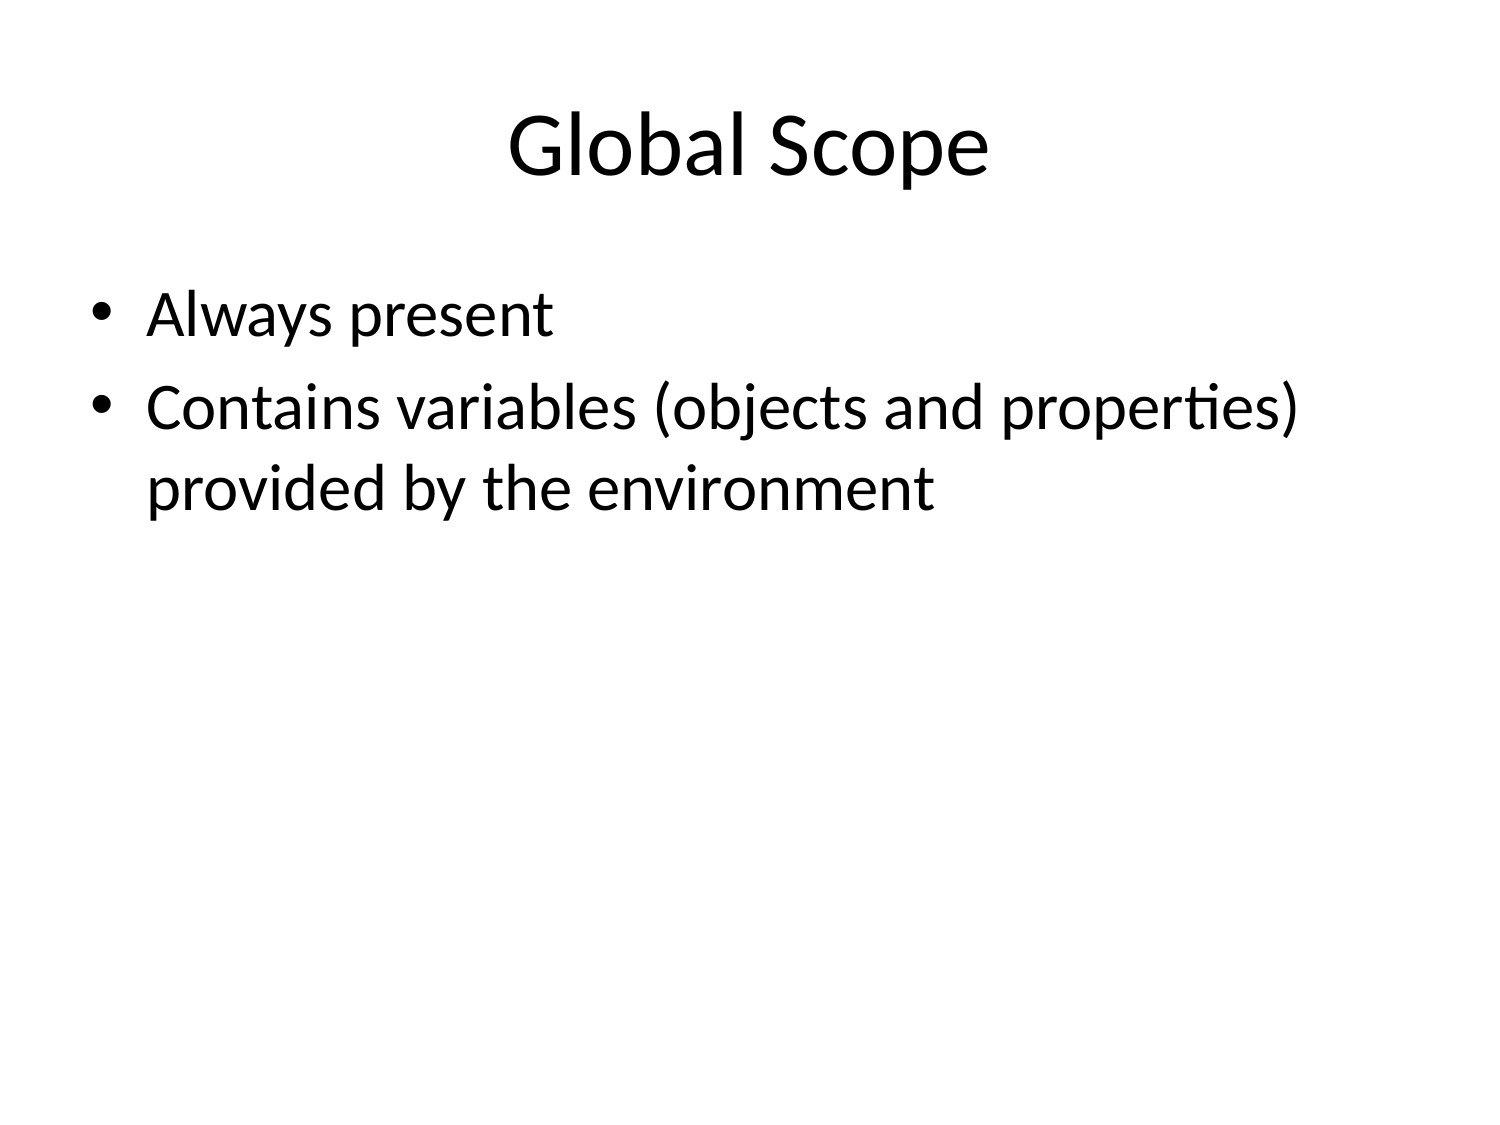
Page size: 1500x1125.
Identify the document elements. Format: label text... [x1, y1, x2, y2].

title Global Scope [75, 45, 1425, 233]
list Always present Contains variables (objects and properties) provided by the environment [75, 262, 1425, 1005]
